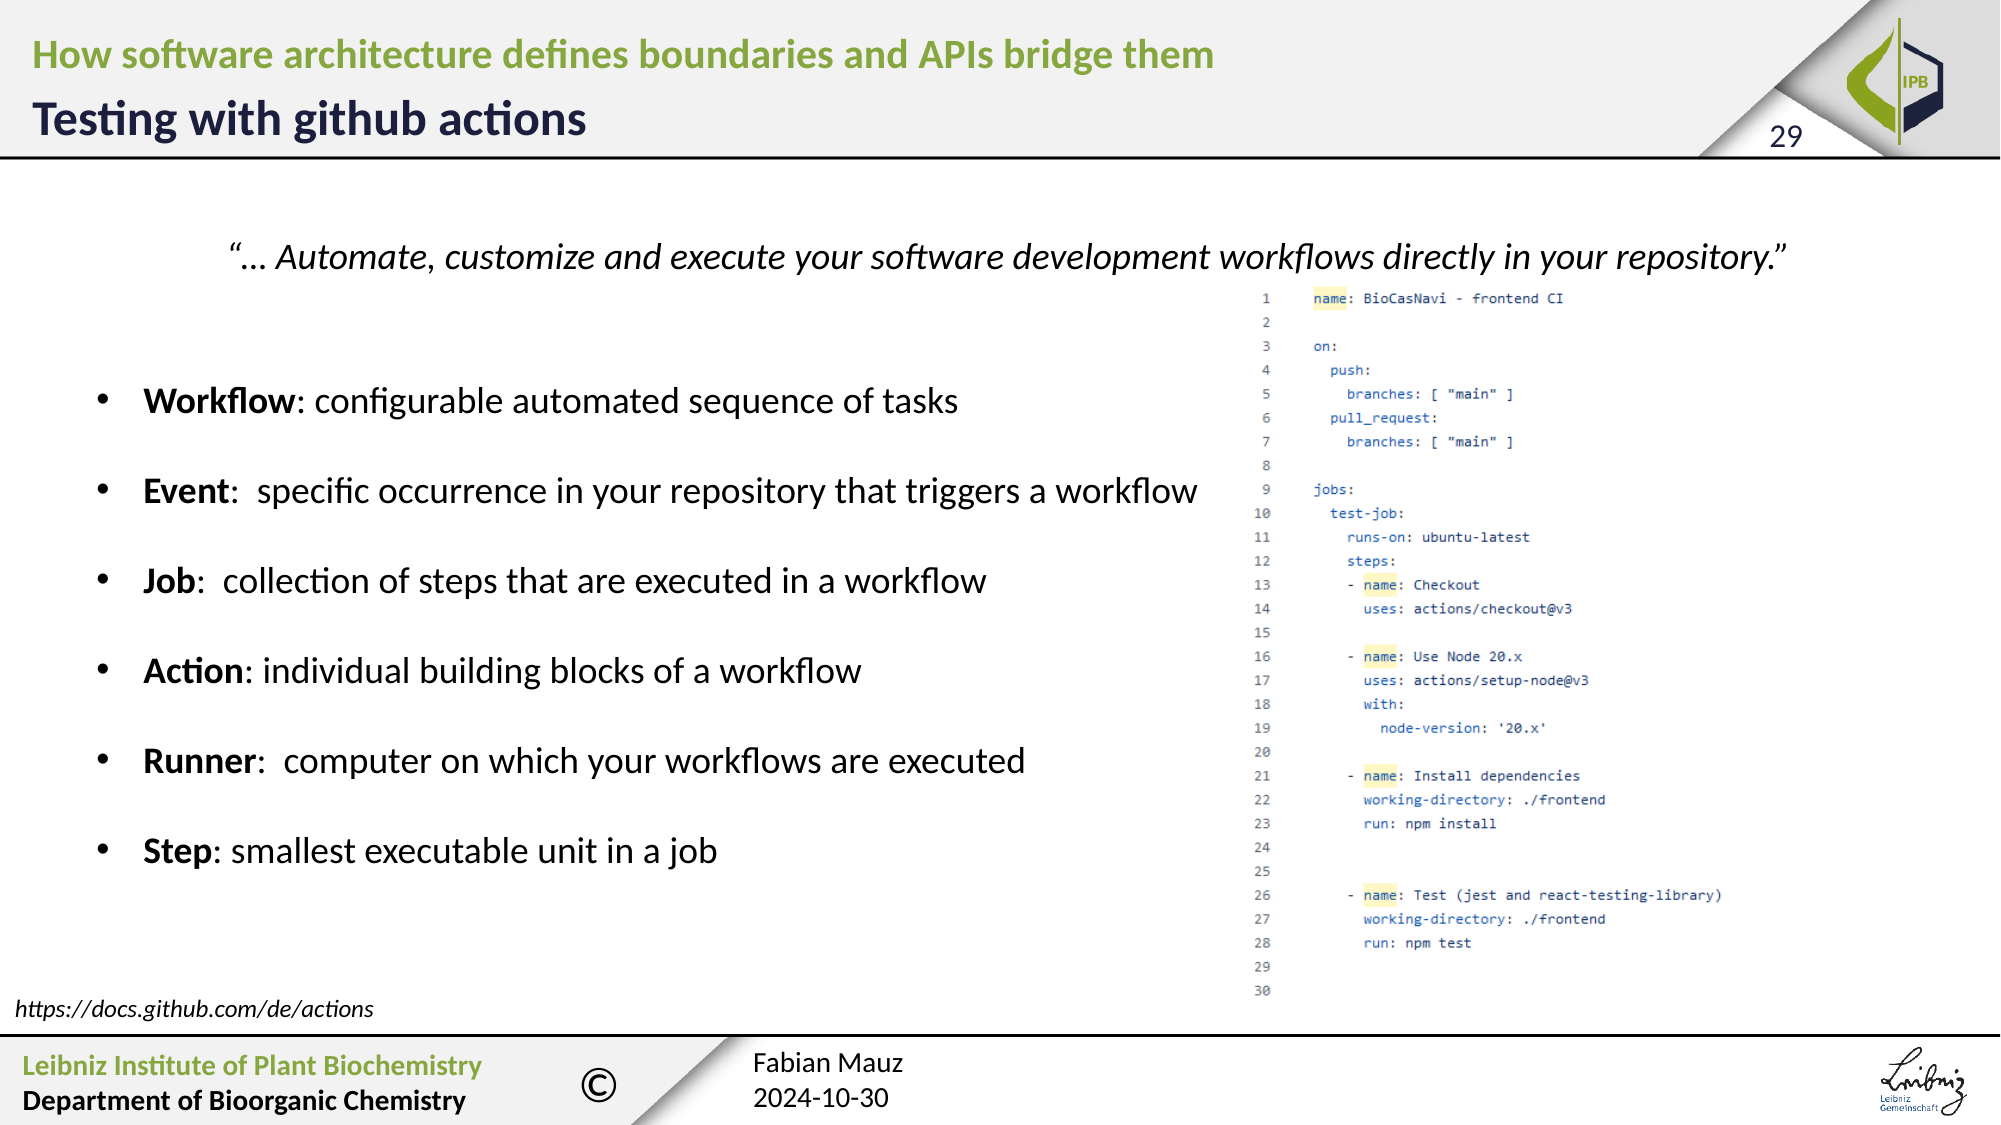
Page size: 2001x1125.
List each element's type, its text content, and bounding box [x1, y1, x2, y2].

text_box https://docs.github.com/de/actions [0, 984, 2000, 1030]
picture [0, 0, 2001, 1125]
list Testing with github actions [17, 79, 1223, 149]
text_box “… Automate, customize and execute your software development workflows directly in your repository.” [211, 224, 1807, 285]
list How software architecture defines boundaries and APIs bridge them [17, 19, 1249, 79]
text_box Workflow: configurable automated sequence of tasks Event: specific occurrence in your repository that triggers a workflow Job: collection of steps that are executed in a workflow Action: individual building blocks of a workflow Runner: computer on which your workflows are executed Step: smallest executable unit in a job [81, 368, 1228, 879]
